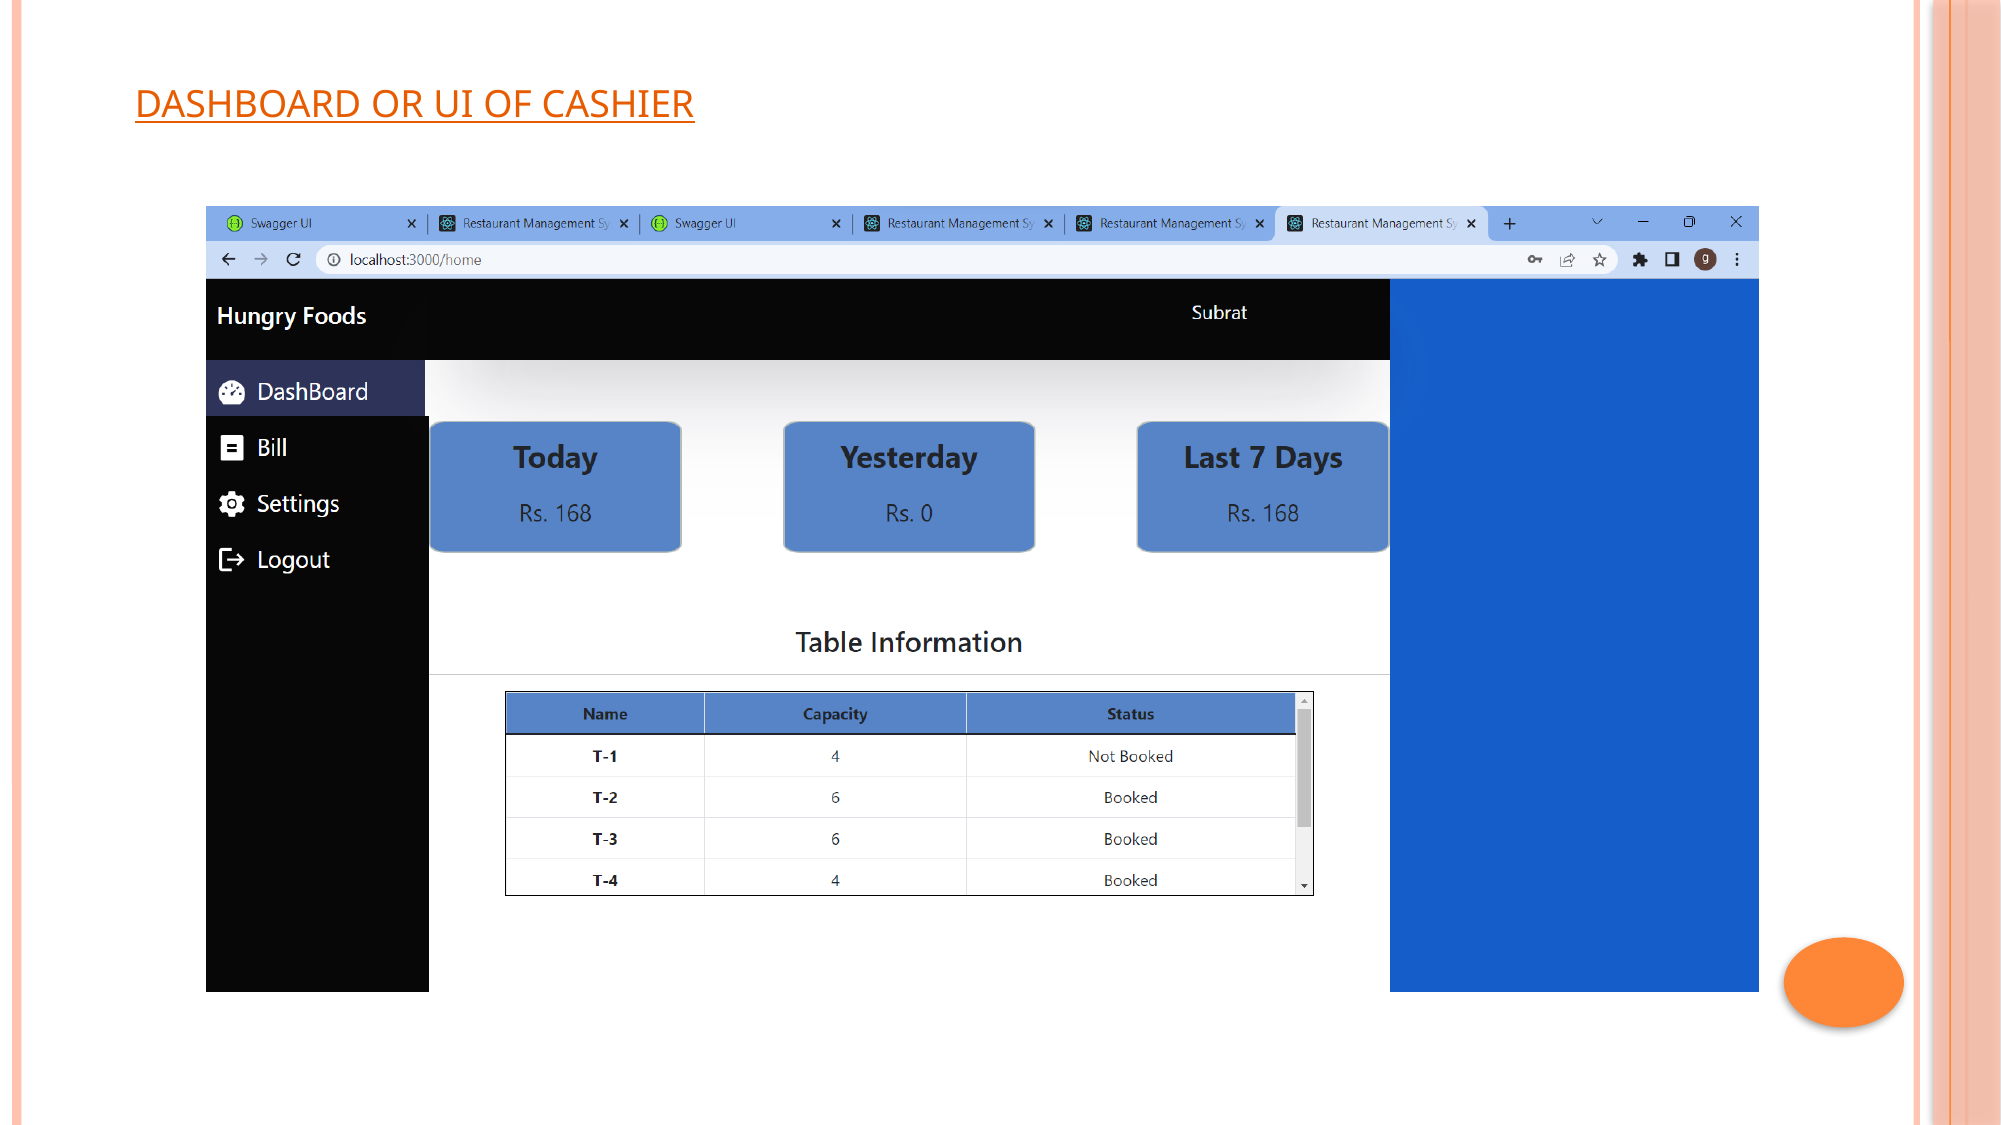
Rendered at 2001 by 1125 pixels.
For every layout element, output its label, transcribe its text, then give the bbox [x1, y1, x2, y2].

picture [205, 205, 1759, 993]
text_box DASHBOARD OR UI OF CASHIER [120, 72, 1120, 133]
